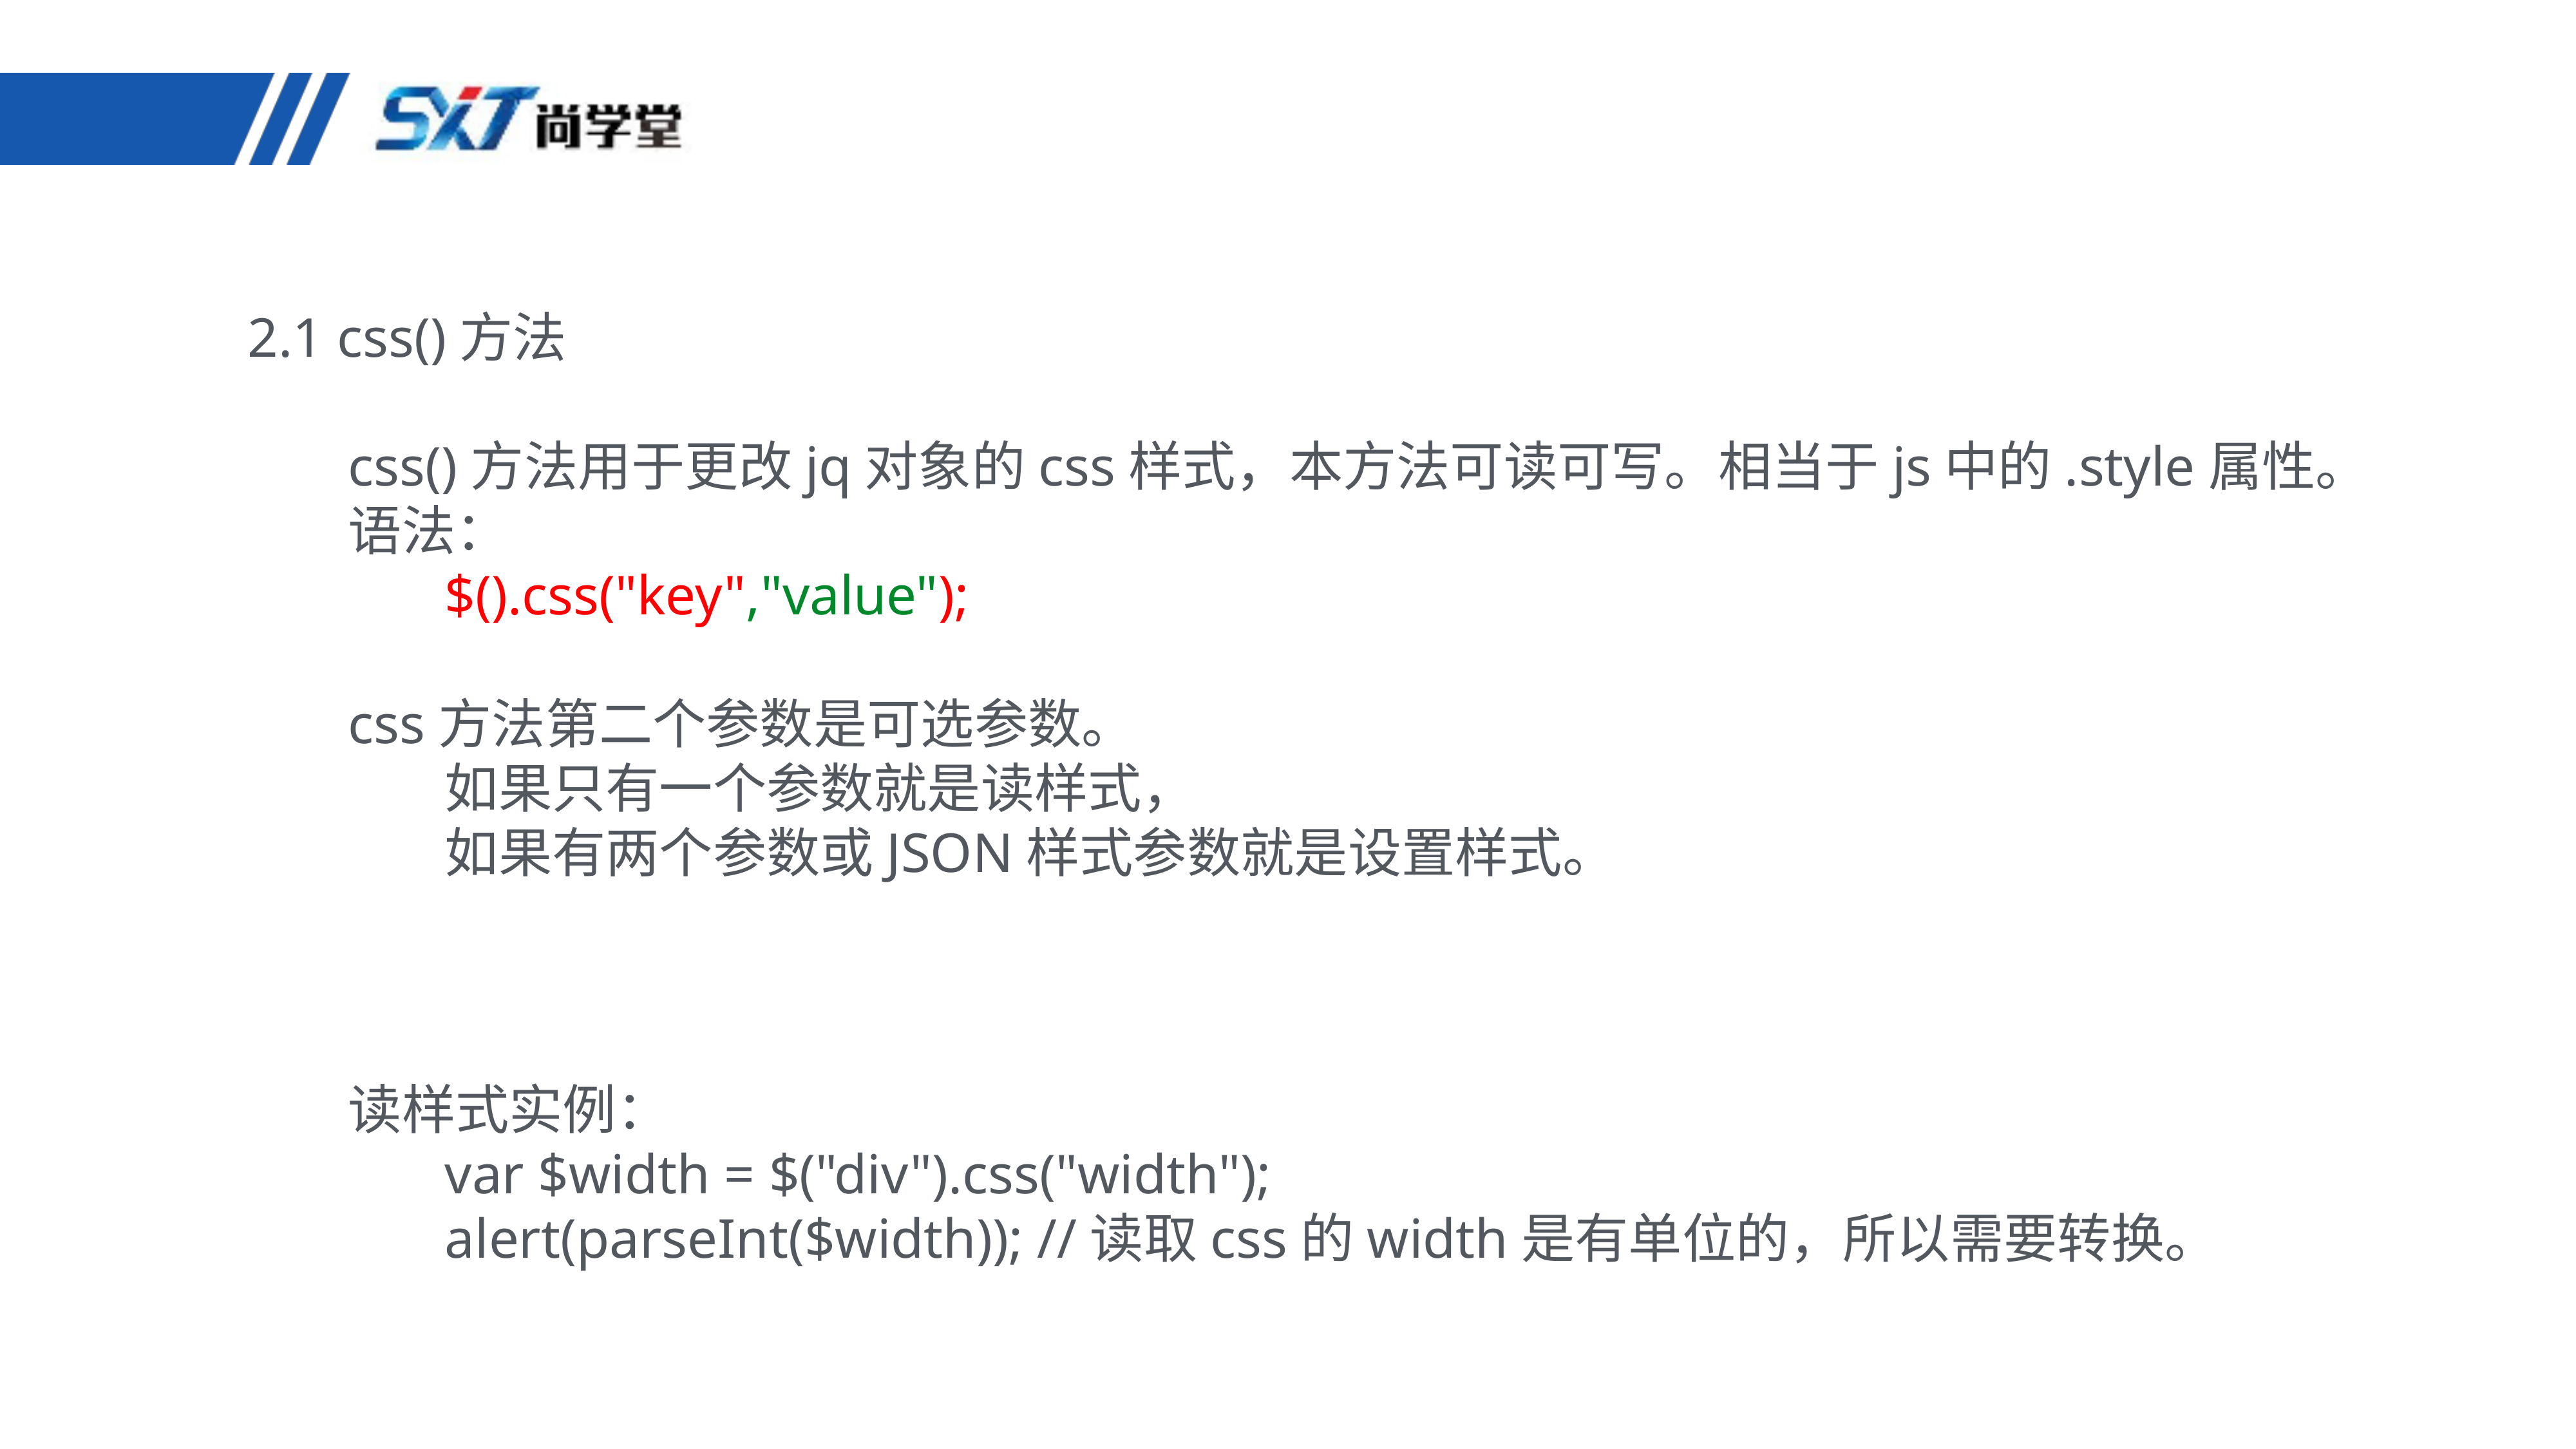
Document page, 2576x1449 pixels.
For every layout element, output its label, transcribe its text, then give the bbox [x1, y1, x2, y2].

picture [359, 17, 699, 242]
text_box 2.1 css()方法 css()方法用于更改jq对象的css样式，本方法可读可写。相当于js中的.style属性。 语法： $().css("key","value"); css方法第二个参数是可选参数。 如果只有一个参数就是读样式， 如果有两个参数或JSON样式参数就是设置样式。 读样式实例： var $width = $("div").css("width"); alert(parseInt($width)); //读取css的width是有单位的，所以需要转换。 [238, 298, 2523, 1274]
picture [0, 73, 350, 165]
